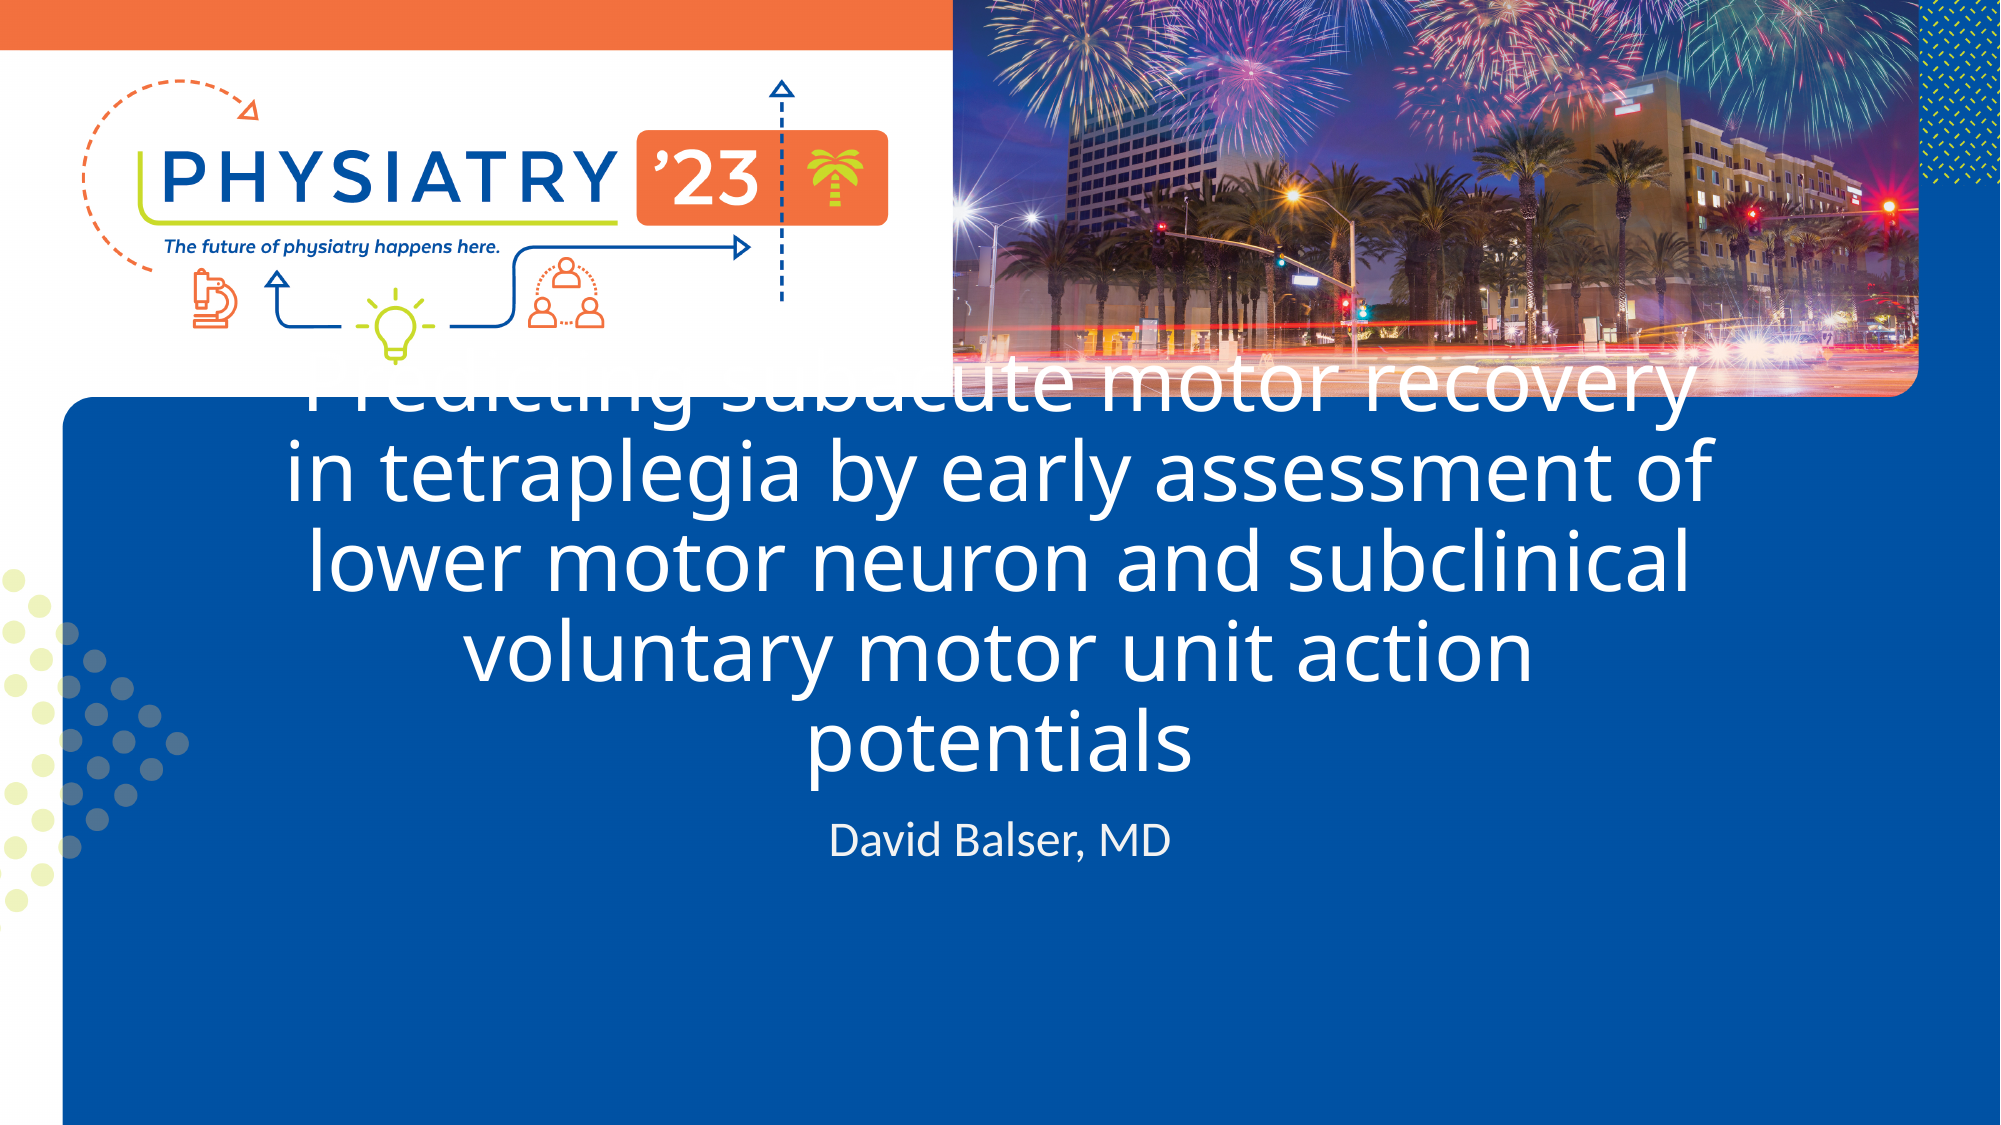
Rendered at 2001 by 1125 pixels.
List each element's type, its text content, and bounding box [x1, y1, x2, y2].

subtitle David Balser, MD [249, 805, 1750, 1027]
title Predicting subacute motor recovery in tetraplegia by early assessment of lower motor neuron and subclinical voluntary motor unit action potentials [249, 441, 1750, 798]
picture [0, 0, 2000, 1125]
